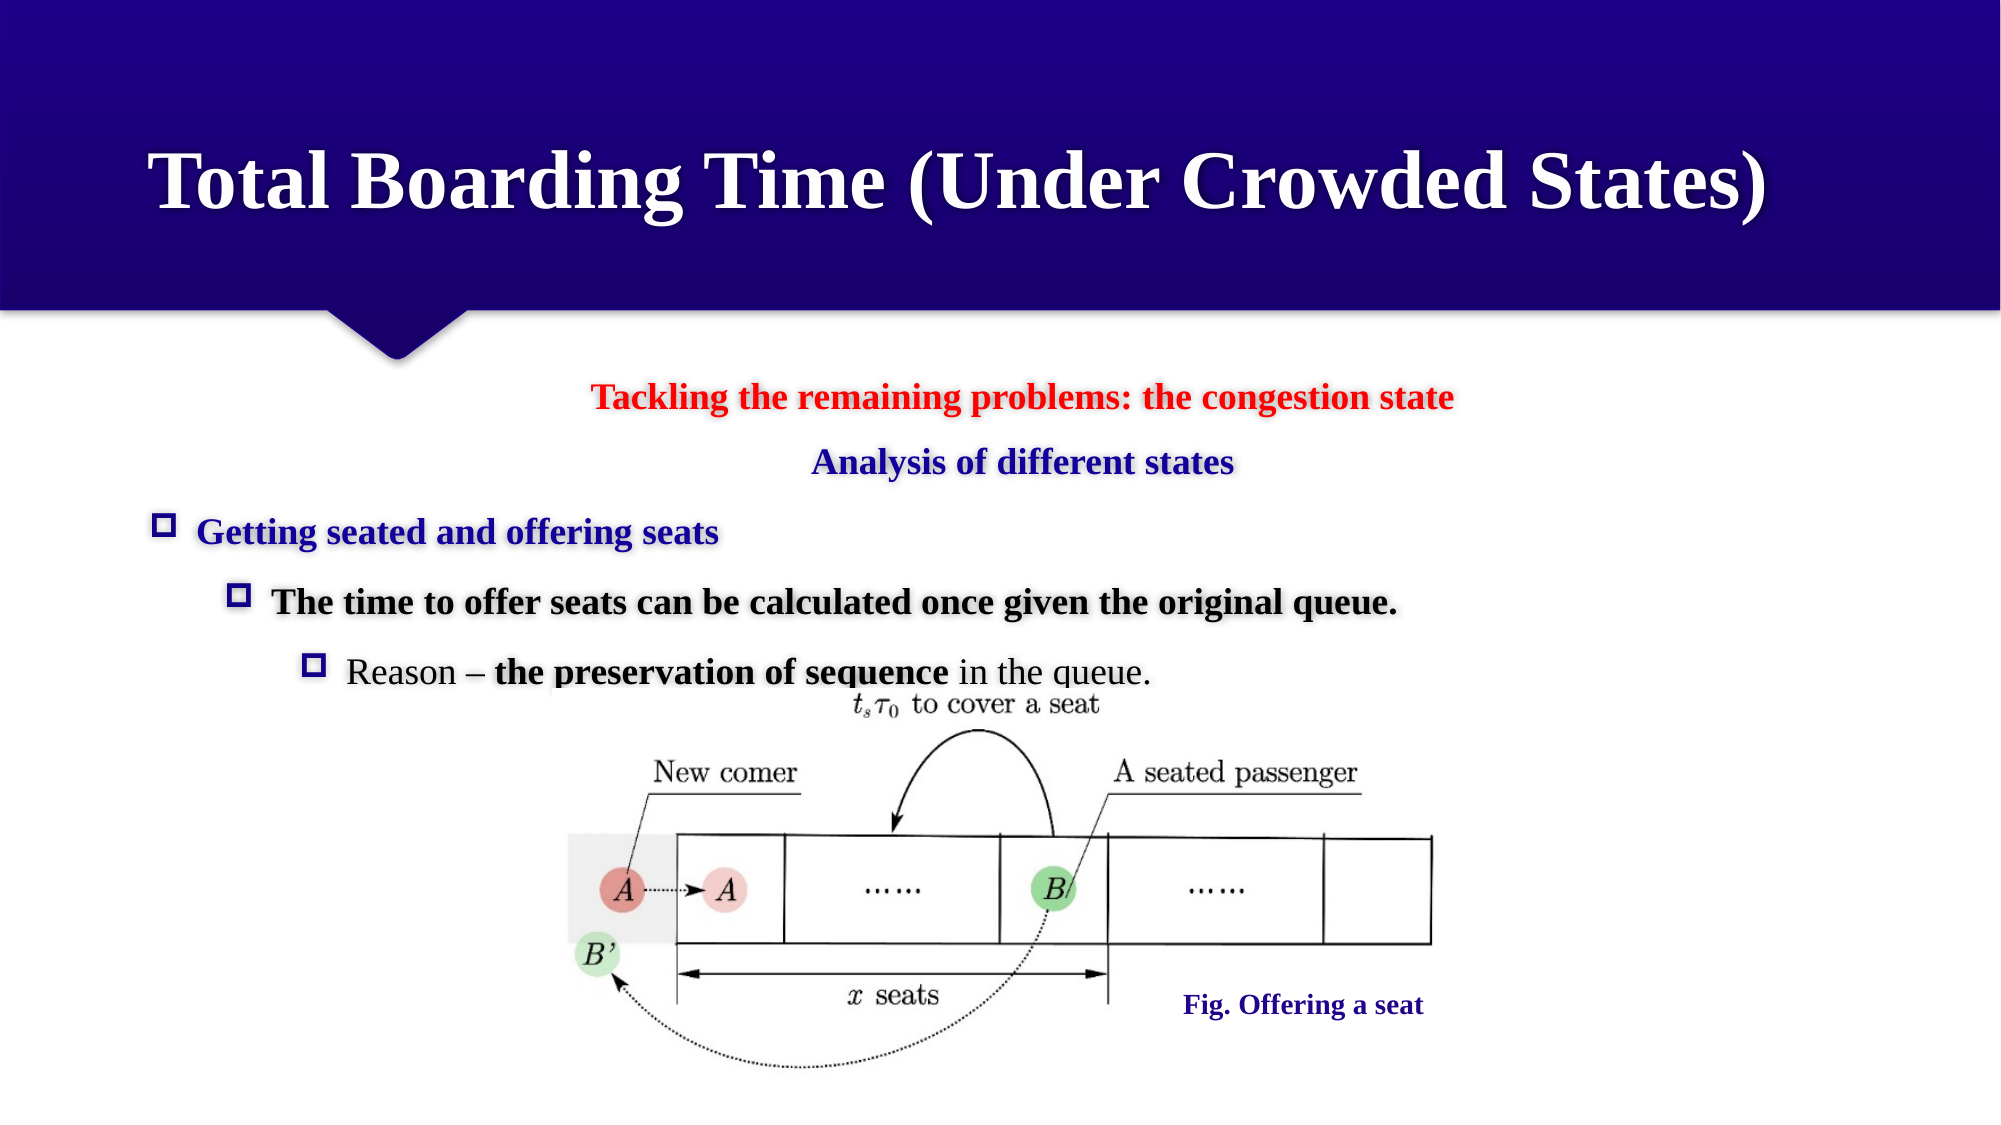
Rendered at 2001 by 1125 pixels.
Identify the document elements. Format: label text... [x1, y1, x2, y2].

list Tackling the remaining problems: the congestion state Analysis of different states Getting seated and offering seats The time to offer seats can be calculated once given the original queue. Reason – the preservation of sequence in the queue. [134, 364, 1912, 962]
picture [551, 688, 1449, 1081]
title Total Boarding Time (Under Crowded States) [132, 66, 1868, 233]
